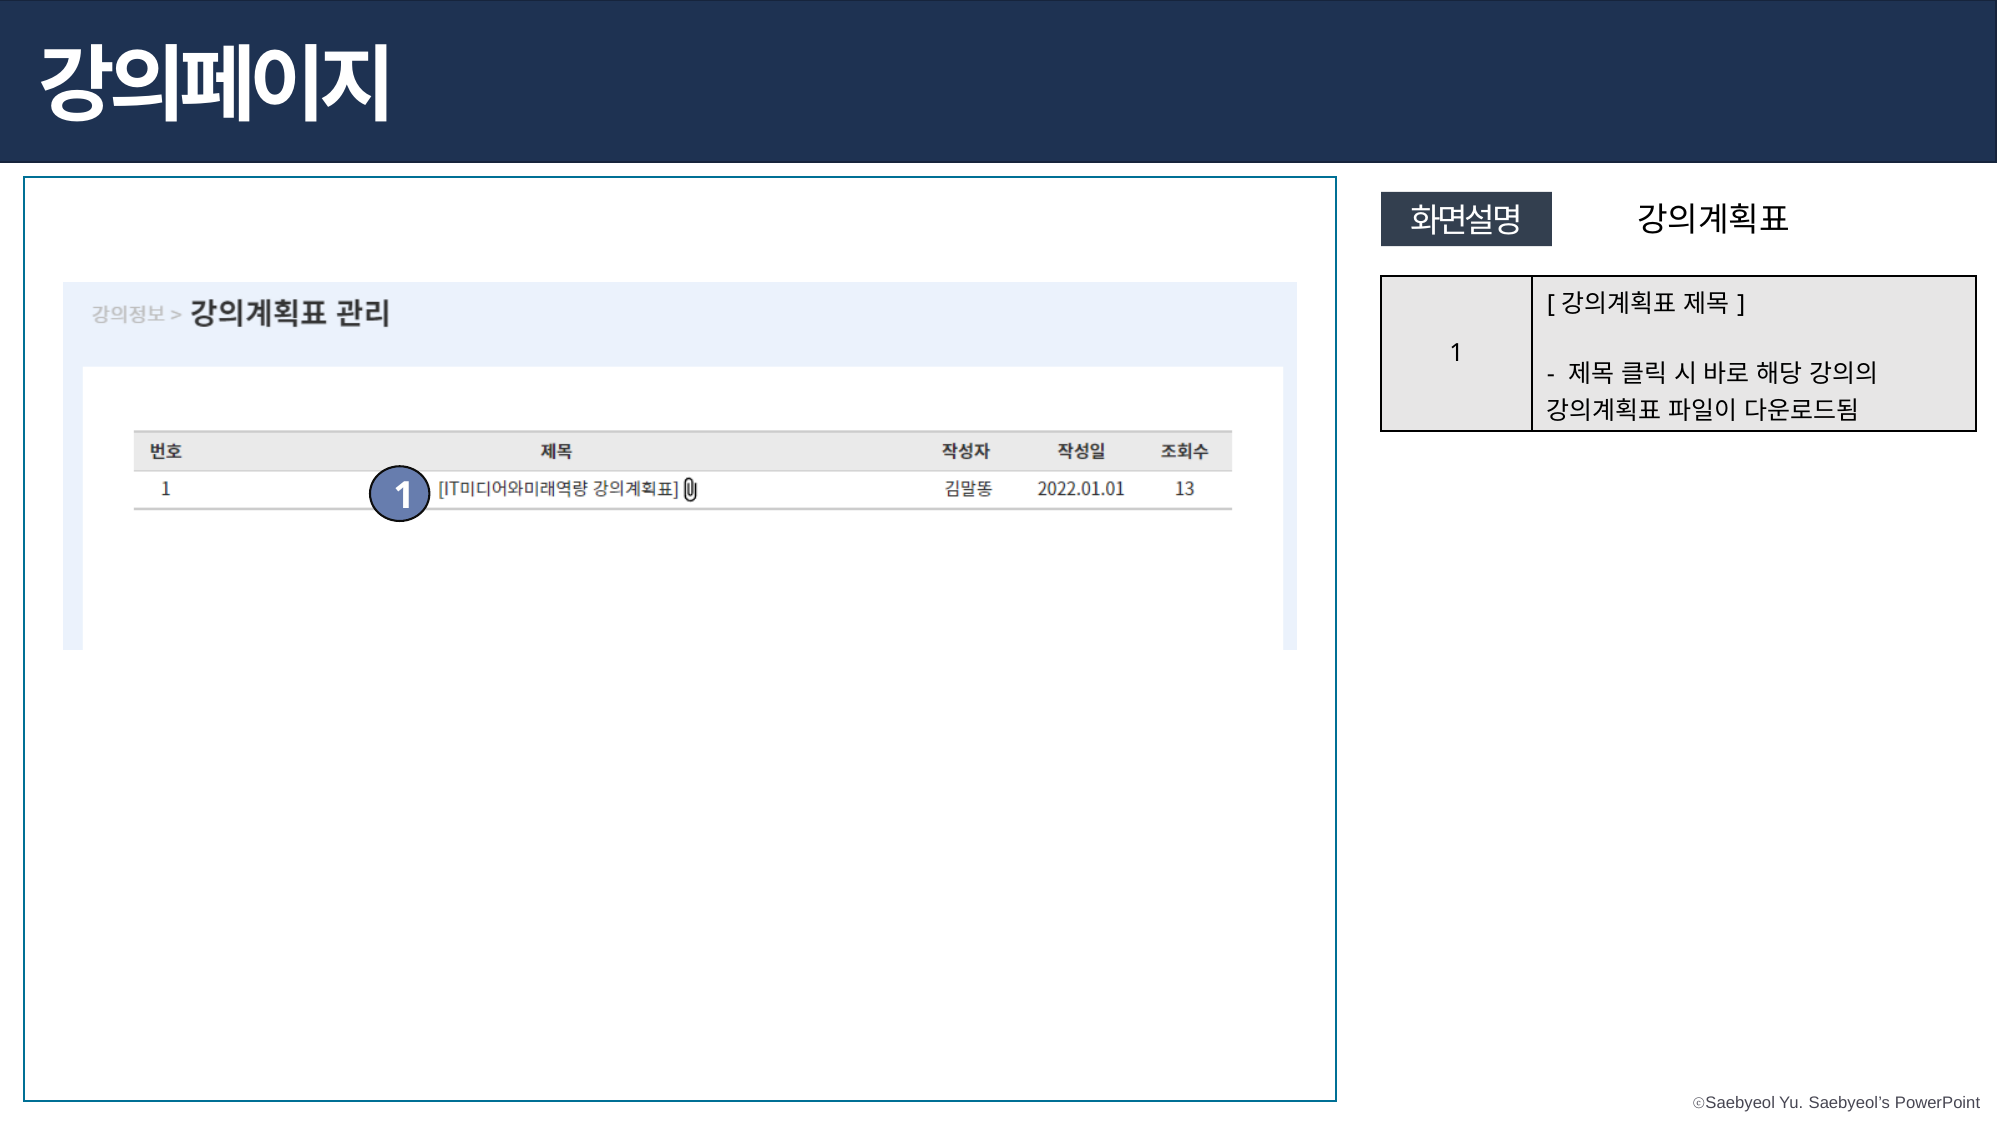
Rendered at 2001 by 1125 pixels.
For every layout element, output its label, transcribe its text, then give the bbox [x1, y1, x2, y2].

text_box [23, 176, 1337, 1102]
text_box [0, 0, 1997, 163]
table_header [강의계획표 제목] - 제목 클릭 시 바로 해당 강의의 강의계획표 파일이 다운로드됨 [1533, 277, 1975, 430]
text_box 화면설명 [1380, 191, 1553, 247]
text_box 강의페이지 [24, 23, 448, 176]
table_header 1 [1382, 277, 1531, 430]
text_box 강의계획표 [1524, 191, 1903, 246]
picture [63, 282, 1297, 650]
